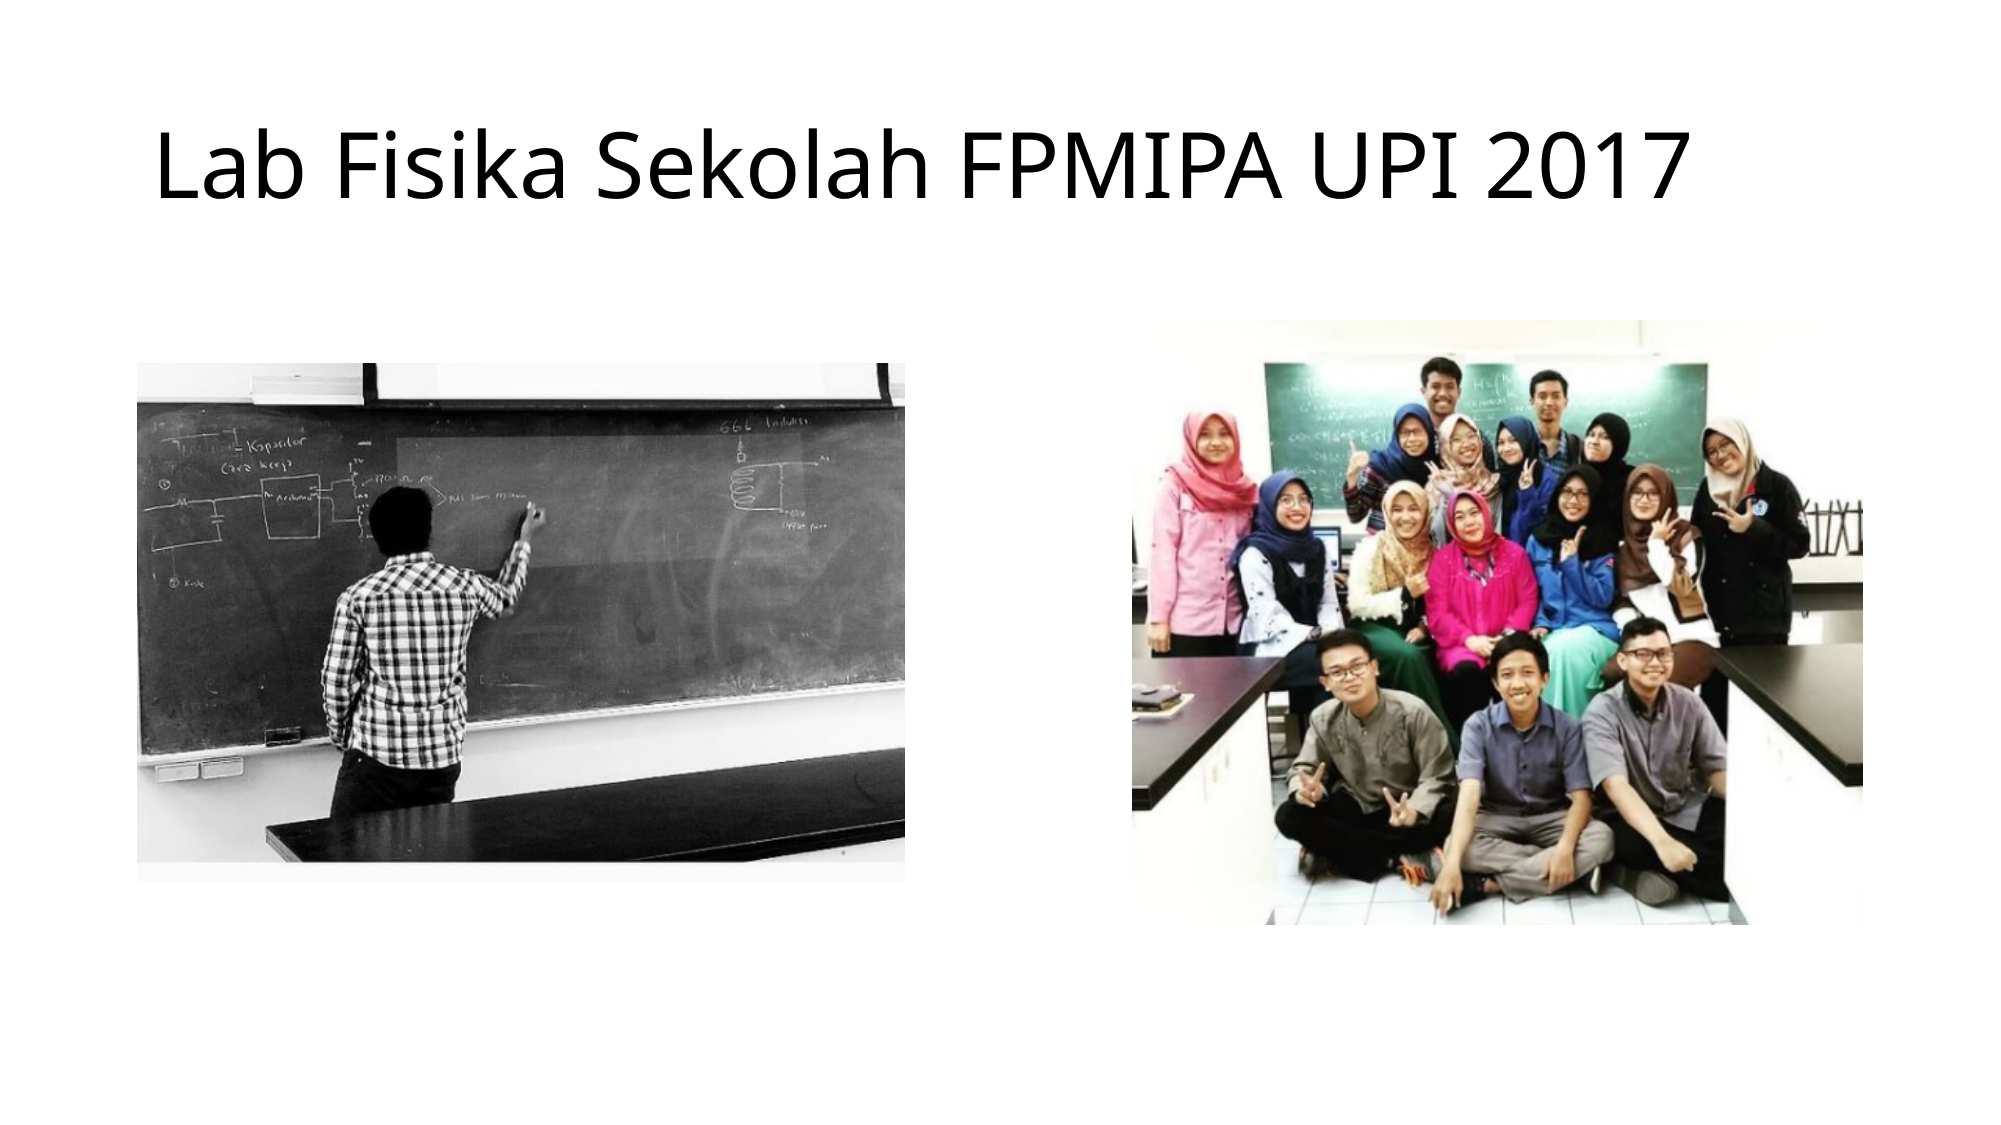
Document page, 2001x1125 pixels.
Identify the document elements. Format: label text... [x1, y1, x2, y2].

title Lab Fisika Sekolah FPMIPA UPI 2017 [137, 59, 1863, 278]
picture [1132, 320, 1863, 925]
picture [137, 363, 905, 881]
